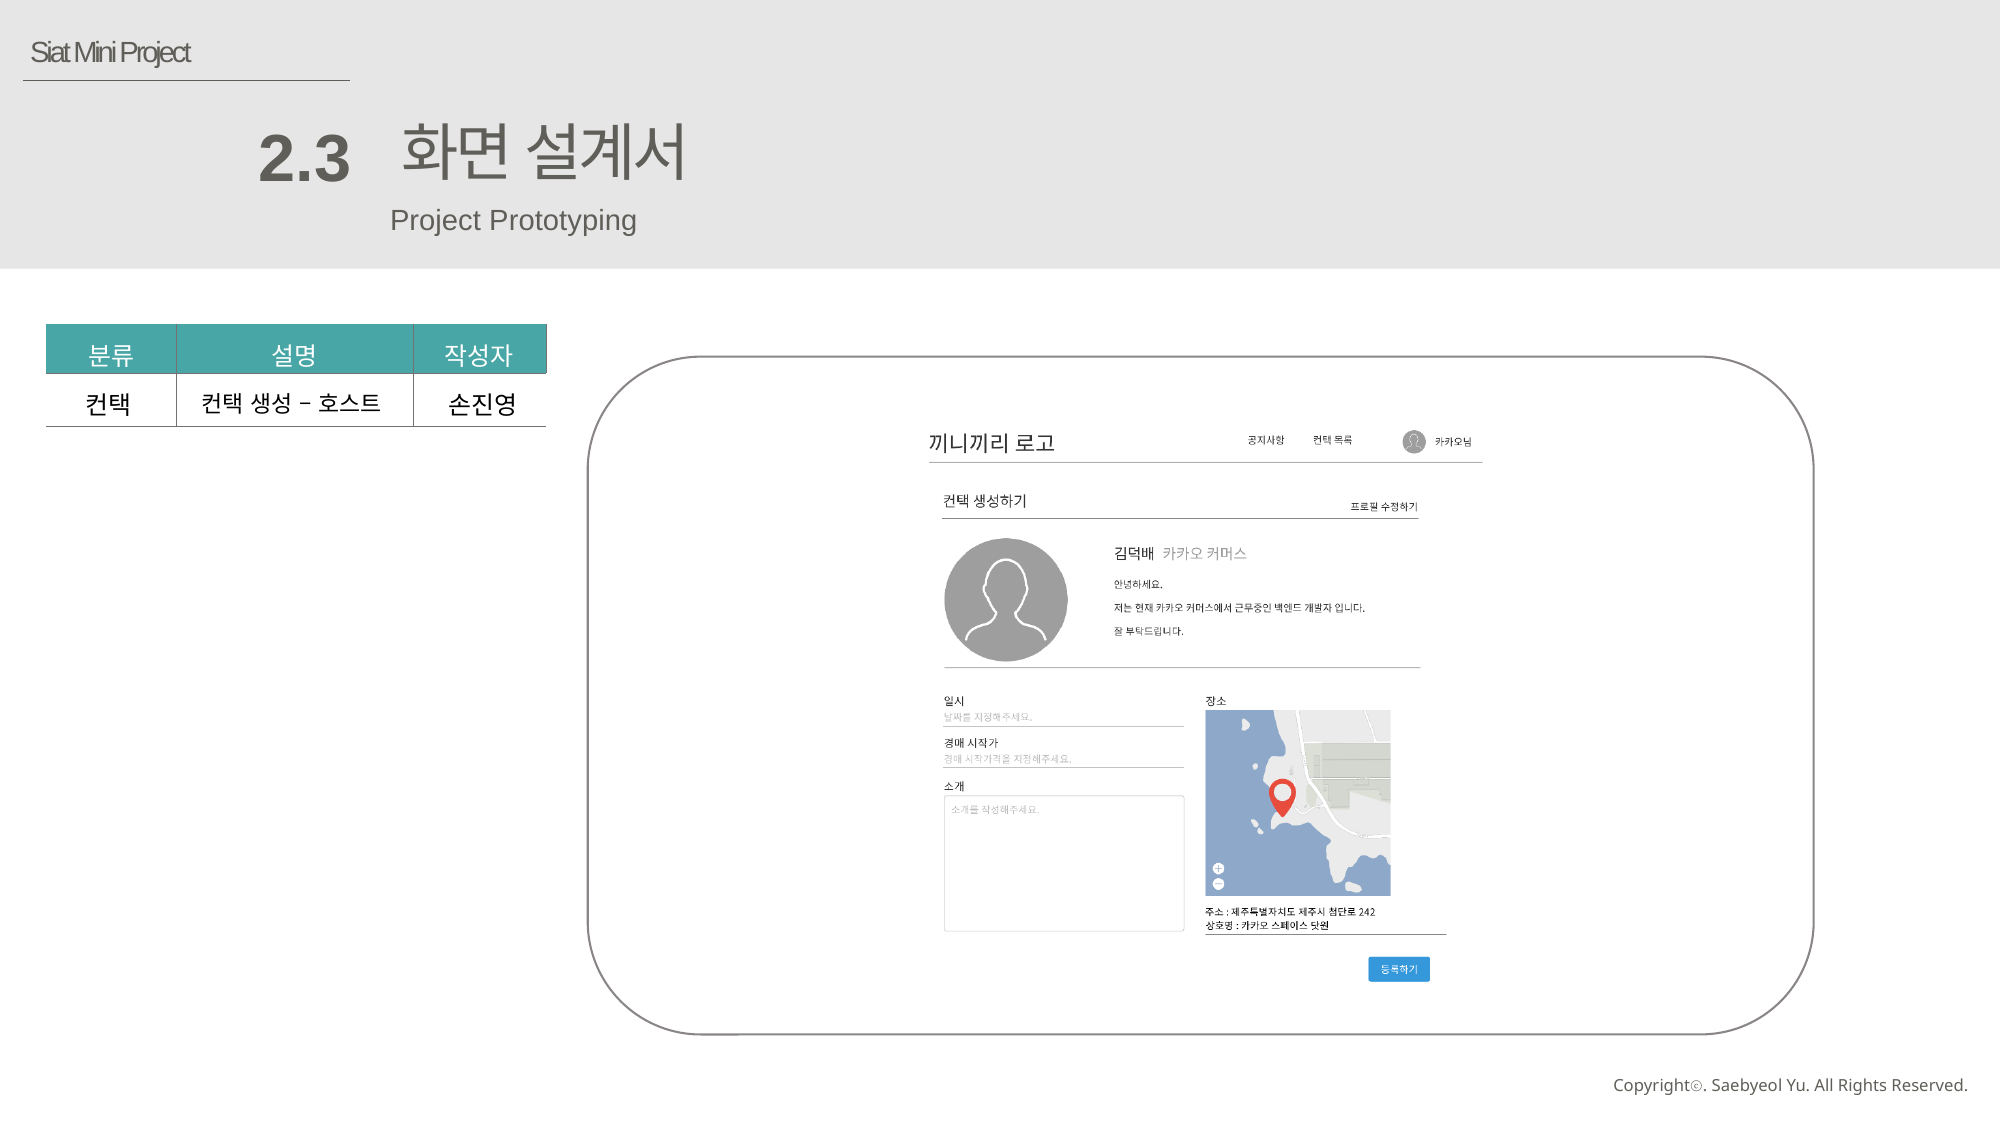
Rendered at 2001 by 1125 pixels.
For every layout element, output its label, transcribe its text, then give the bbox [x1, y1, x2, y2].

text_box Project Prototyping [375, 193, 653, 244]
table_cell 손진영 [414, 374, 546, 426]
table_cell 컨택 [46, 374, 176, 426]
text_box [586, 355, 1815, 1036]
text_box 화면 설계서 [386, 105, 706, 196]
text_box 2.3 [243, 106, 366, 202]
picture [899, 399, 1502, 992]
text_box [0, 0, 2000, 270]
table_cell 컨택 생성 – 호스트 [177, 374, 413, 426]
table_header 분류 [46, 324, 176, 373]
table_header 설명 [177, 324, 413, 373]
table_header 작성자 [414, 324, 546, 373]
text_box Siat Mini Project [15, 25, 207, 76]
